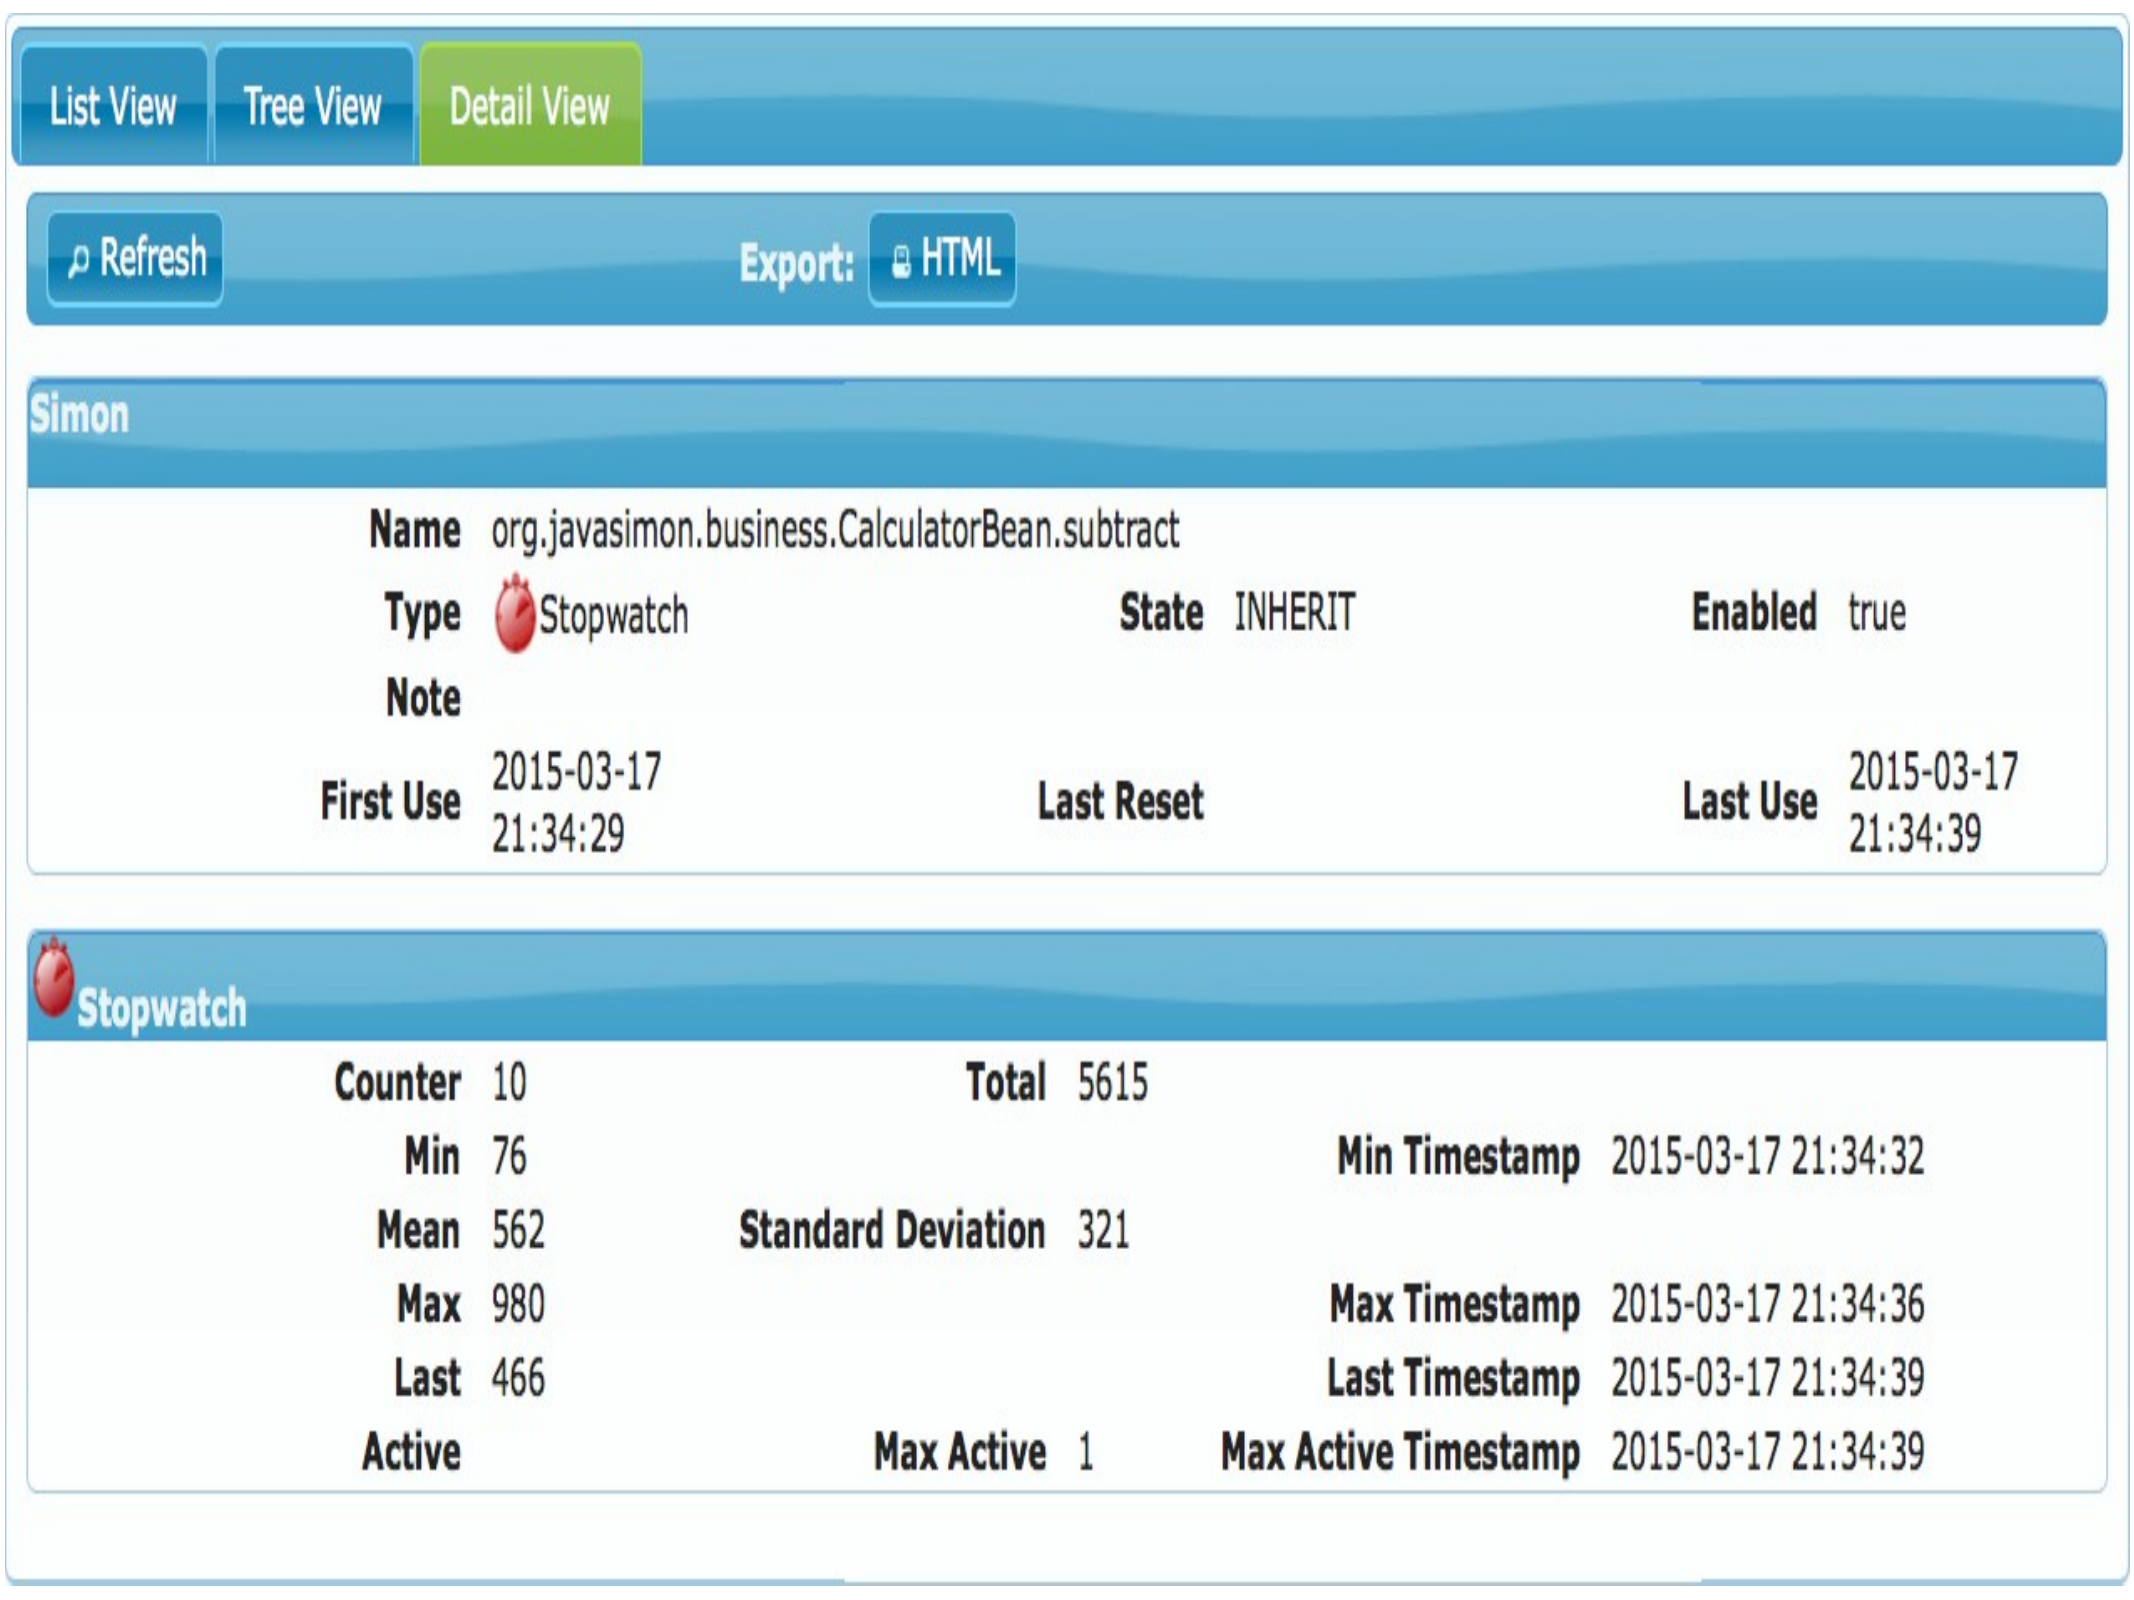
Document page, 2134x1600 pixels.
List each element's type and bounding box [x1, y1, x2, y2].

text_box [5, 13, 2130, 1586]
